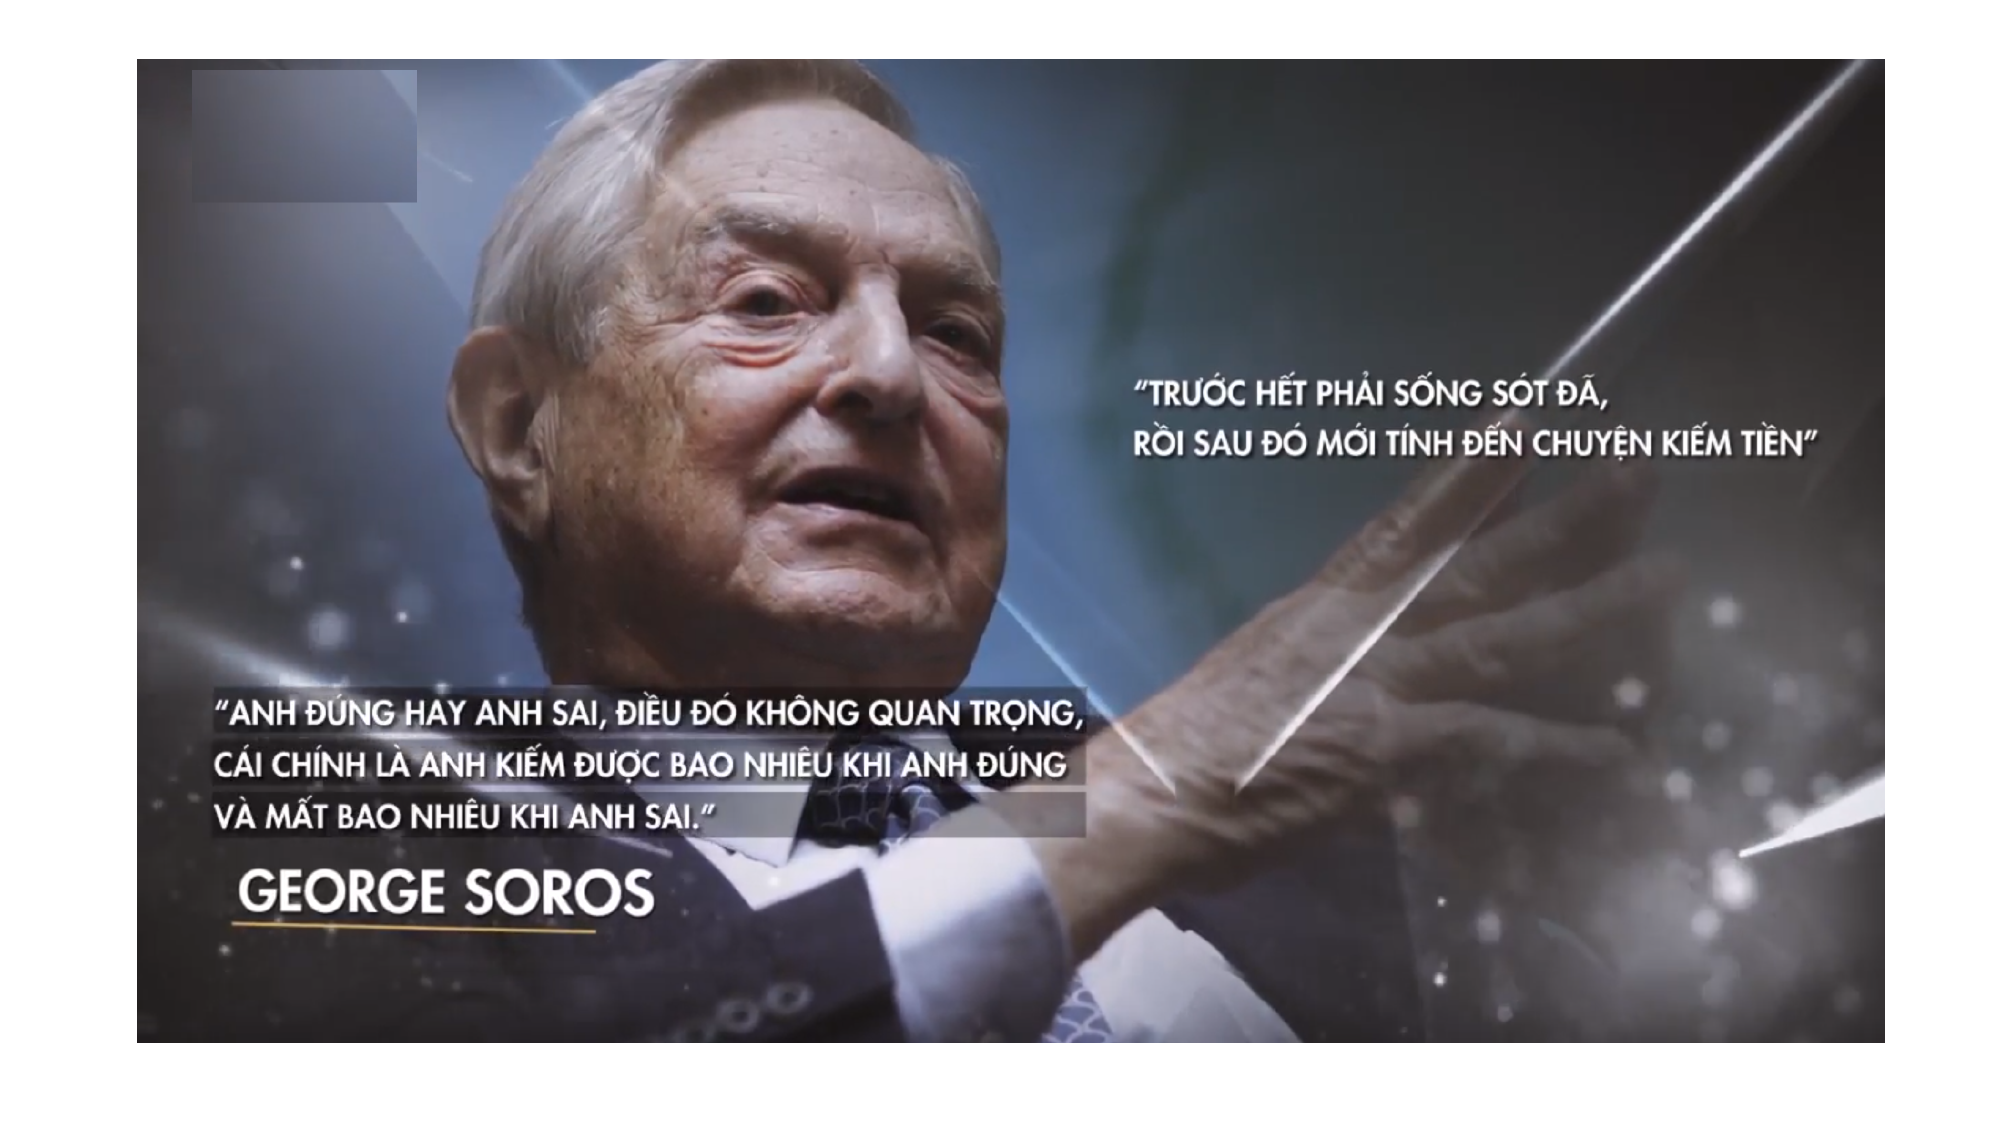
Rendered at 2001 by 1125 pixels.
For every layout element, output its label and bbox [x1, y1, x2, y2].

picture [137, 59, 1885, 1043]
